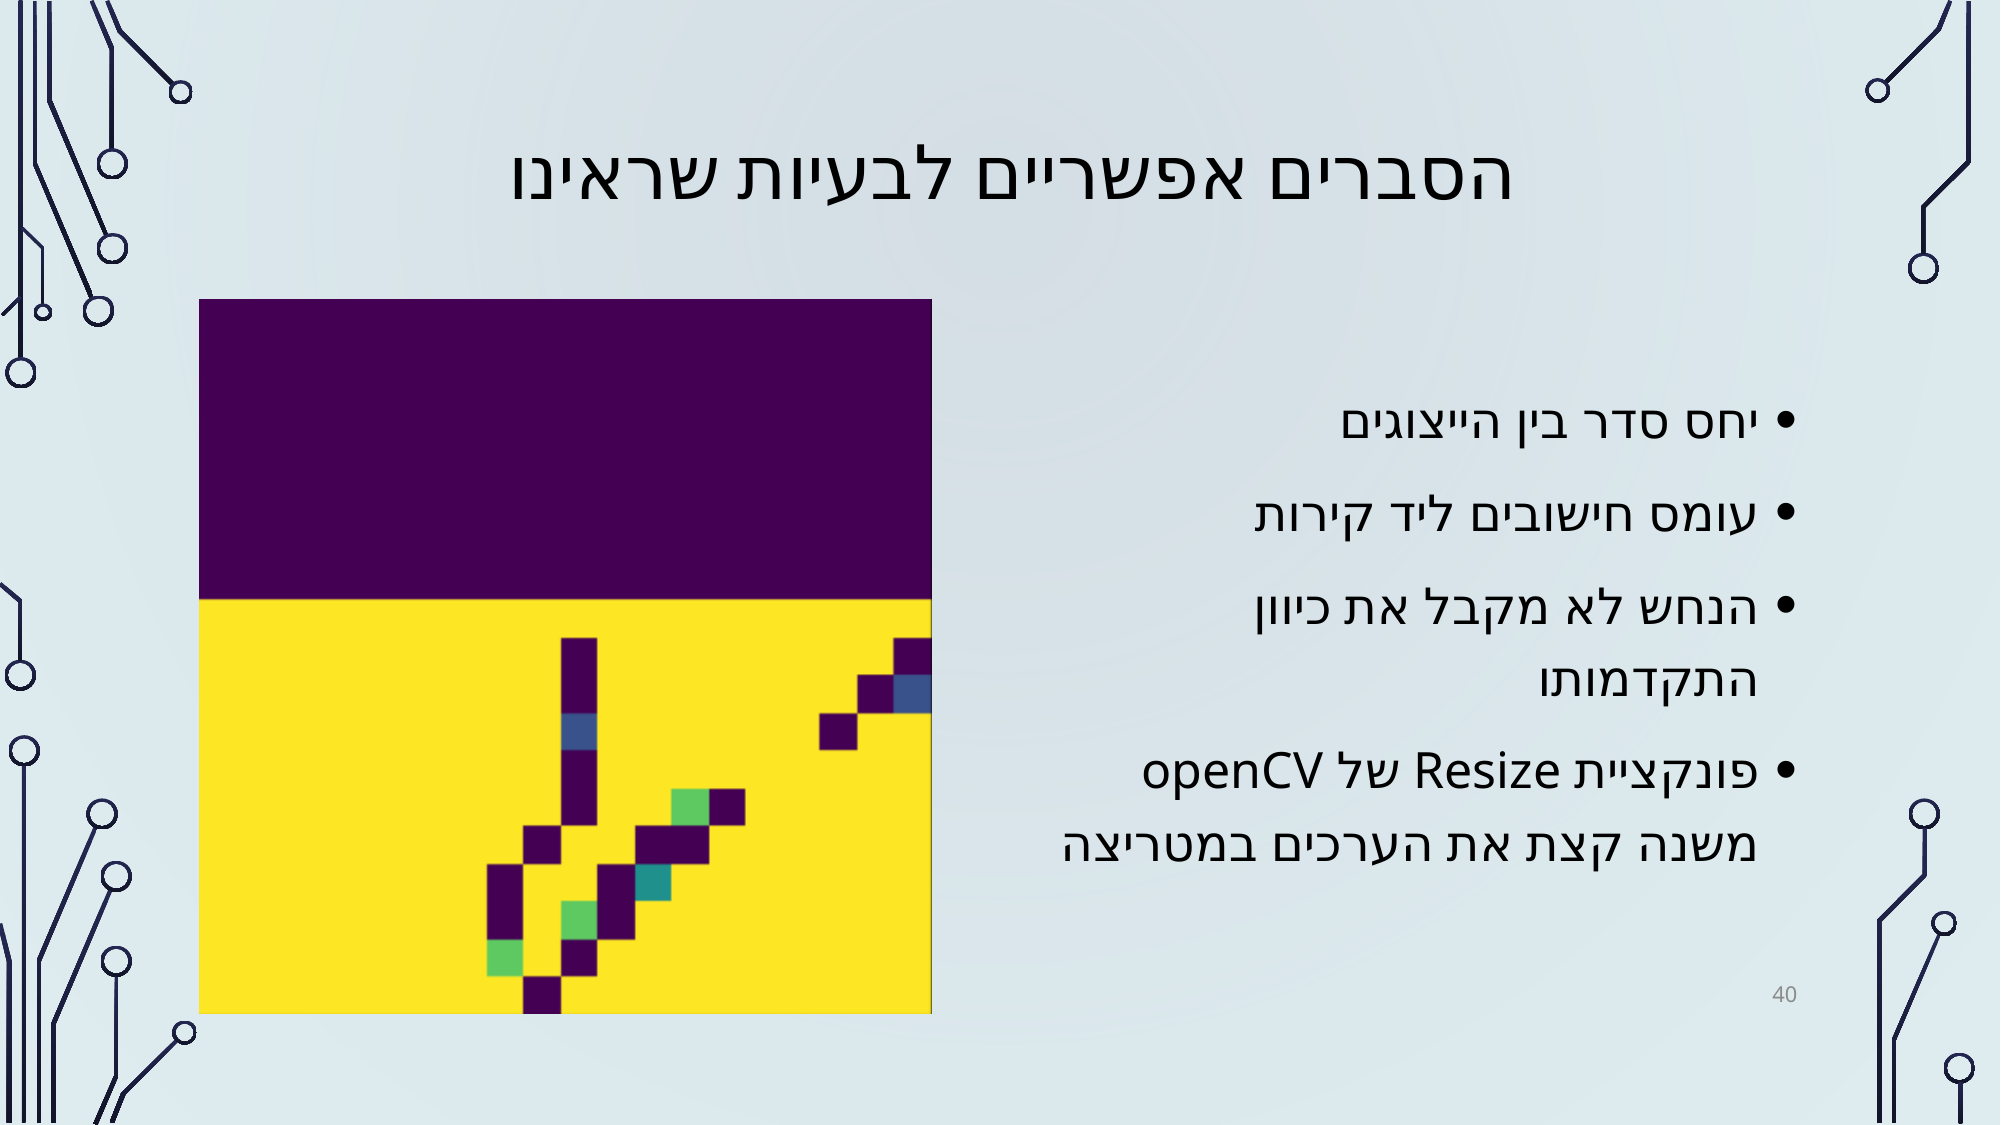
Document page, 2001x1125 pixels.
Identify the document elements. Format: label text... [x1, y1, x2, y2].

slide_number 40 [1685, 965, 1813, 1025]
picture [208, 289, 932, 1023]
text_box הסברים אפשריים לבעיות שראינו [200, 53, 1825, 297]
picture [199, 299, 205, 1014]
